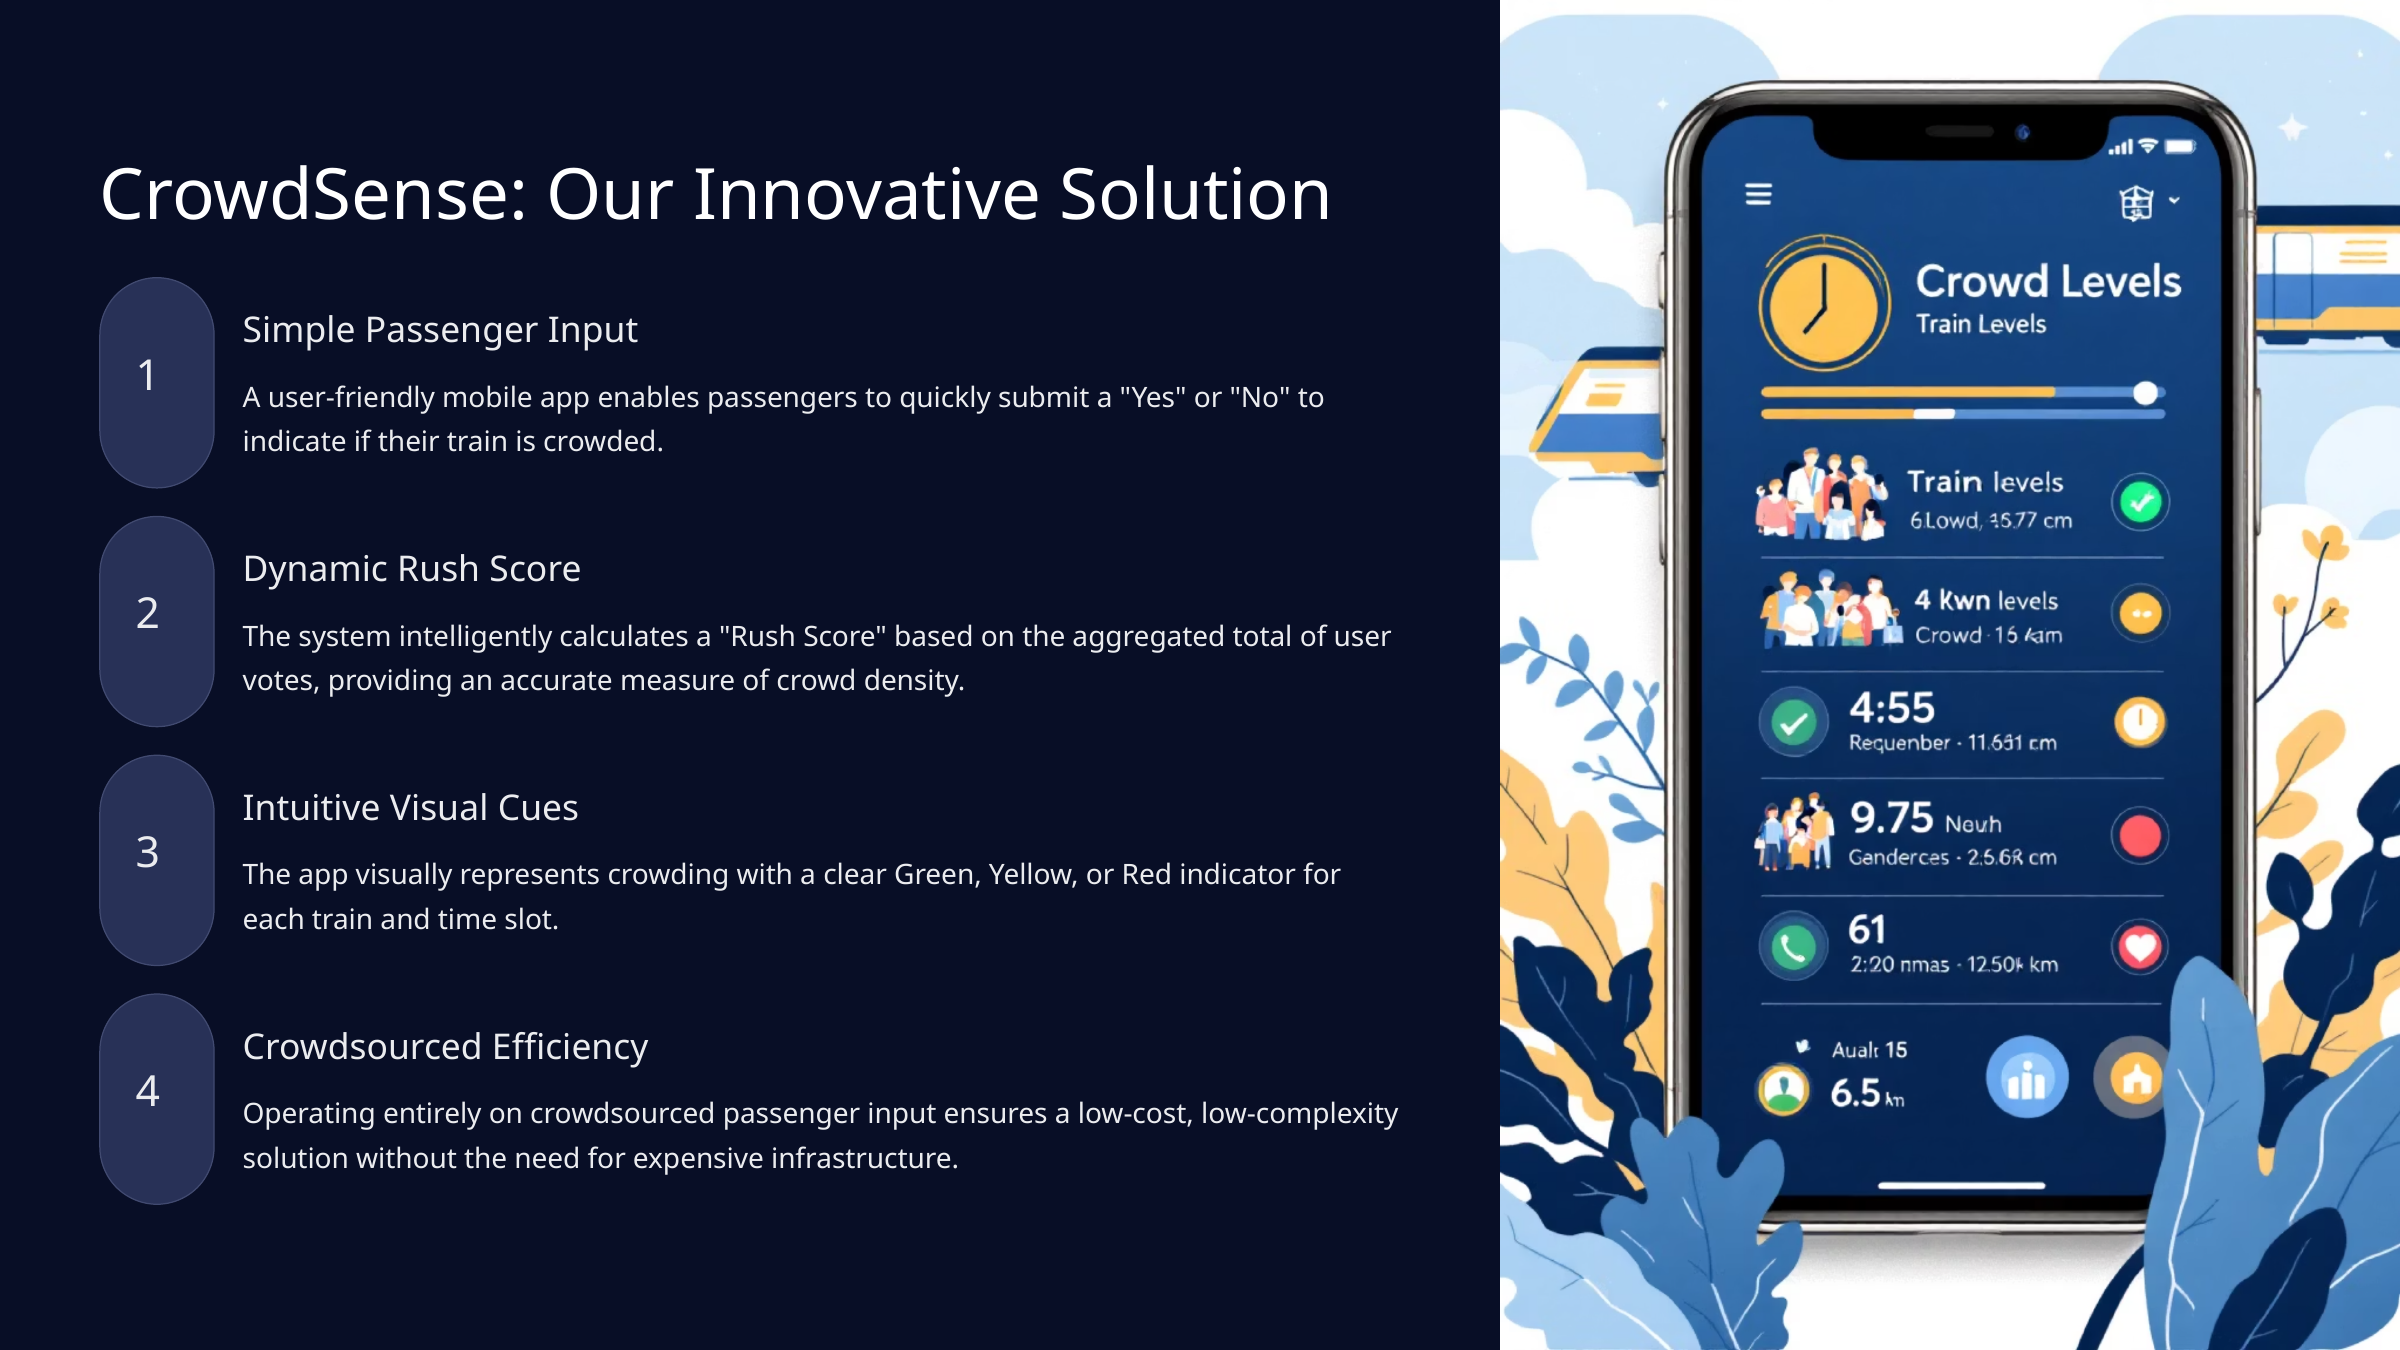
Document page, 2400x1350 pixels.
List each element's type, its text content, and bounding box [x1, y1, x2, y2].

text_box A user-friendly mobile app enables passengers to quickly submit a "Yes" or "No" to indicate if their train is crowded. [242, 368, 1400, 460]
text_box [99, 516, 215, 727]
text_box 1 [135, 356, 179, 410]
text_box [99, 994, 215, 1205]
text_box Crowdsourced Efficiency [242, 1022, 670, 1068]
text_box Intuitive Visual Cues [242, 783, 600, 829]
text_box The system intelligently calculates a "Rush Score" based on the aggregated total of user votes, providing an accurate measure of crowd density. [242, 606, 1400, 699]
text_box 3 [135, 833, 179, 888]
picture [1499, 0, 2400, 1350]
text_box Dynamic Rush Score [242, 545, 600, 590]
text_box 2 [135, 594, 179, 649]
text_box The app visually represents crowding with a clear Green, Yellow, or Red indicator for each train and time slot. [242, 845, 1400, 937]
text_box [99, 277, 215, 488]
text_box CrowdSense: Our Innovative Solution [99, 145, 1374, 235]
text_box Simple Passenger Input [242, 306, 646, 351]
text_box 4 [135, 1072, 179, 1126]
text_box Operating entirely on crowdsourced passenger input ensures a low-cost, low-complexity solution without the need for expensive infrastructure. [242, 1084, 1400, 1176]
text_box [99, 755, 215, 966]
